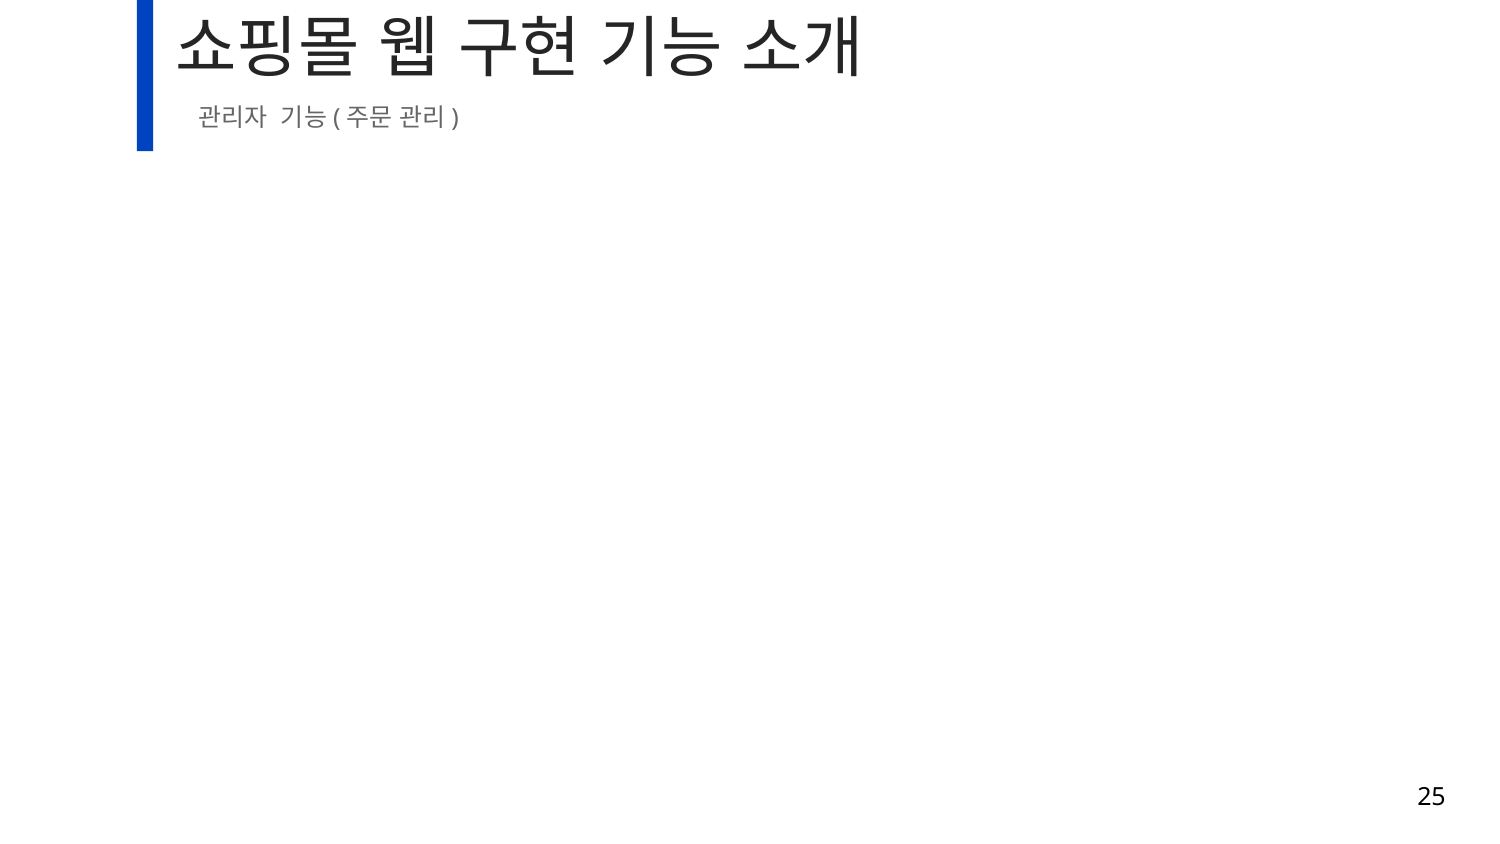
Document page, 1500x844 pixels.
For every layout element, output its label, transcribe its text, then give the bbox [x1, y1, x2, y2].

subtitle 관리자 기능(주문 관리) [160, 86, 747, 150]
title 쇼핑몰 웹 구현 기능 소개 [160, 0, 1419, 100]
slide_number 25 [1402, 764, 1493, 830]
